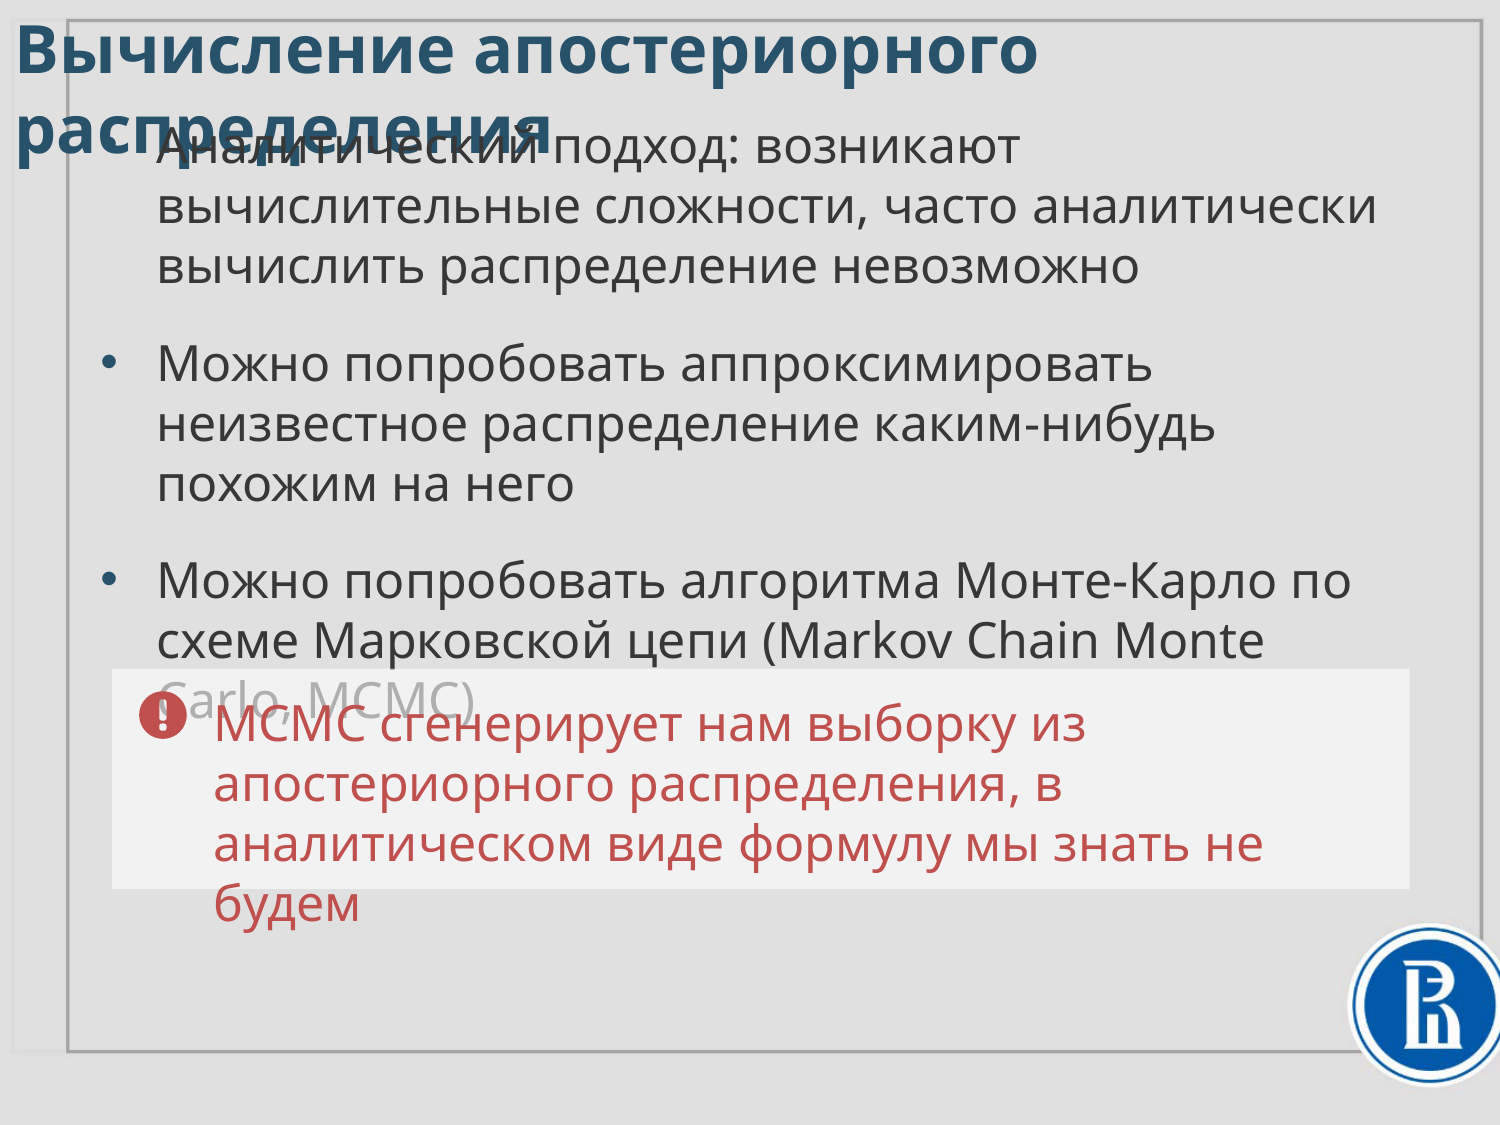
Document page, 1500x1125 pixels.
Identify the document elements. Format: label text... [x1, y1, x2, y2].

text_box [374, 509, 1125, 615]
text_box Вычисление апостериорного распределения [0, 0, 1500, 96]
text_box MCMC сгенерирует нам выборку из апостериорного распределения, в аналитическом виде формулу мы знать не будем [213, 691, 1410, 932]
picture [0, 96, 1500, 1125]
text_box [139, 691, 187, 739]
text_box [112, 668, 1410, 890]
text_box Аналитический подход: возникают вычислительные сложности, часто аналитически вычислить распределение невозможно Можно попробовать аппроксимировать неизвестное распределение каким-нибудь похожим на него Можно попробовать алгоритма Монте-Карло по схеме Марковской цепи (Markov Chain Monte Carlo, MCMC) [100, 113, 1400, 950]
